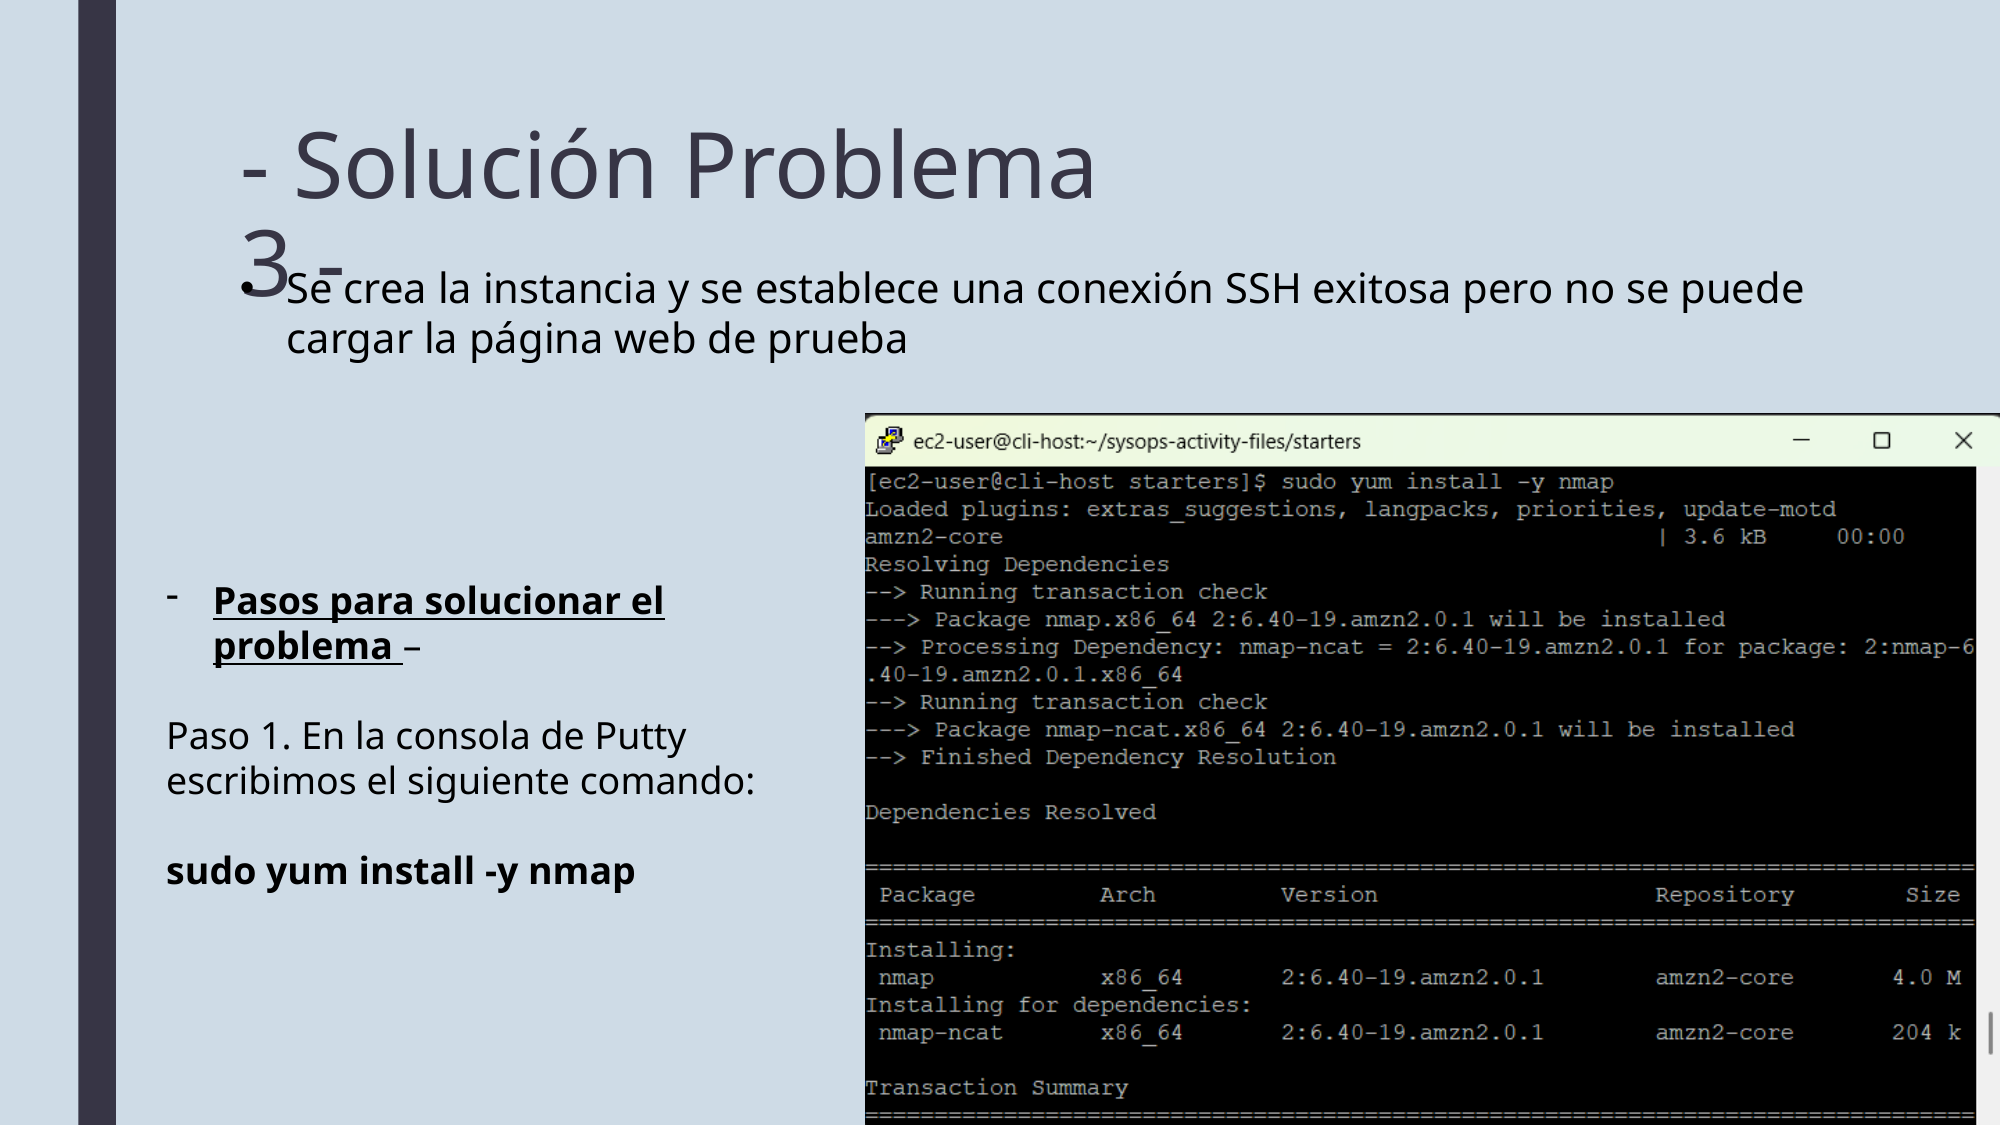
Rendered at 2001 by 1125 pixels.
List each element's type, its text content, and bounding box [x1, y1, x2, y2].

title - Solución Problema 3 - [225, 112, 1182, 254]
text_box Pasos para solucionar el problema – Paso 1. En la consola de Putty escribimos el siguiente comando: sudo yum install -y nmap [151, 569, 865, 990]
picture [865, 413, 2000, 1125]
text_box Se crea la instancia y se establece una conexión SSH exitosa pero no se puede cargar la página web de prueba [224, 254, 1883, 370]
